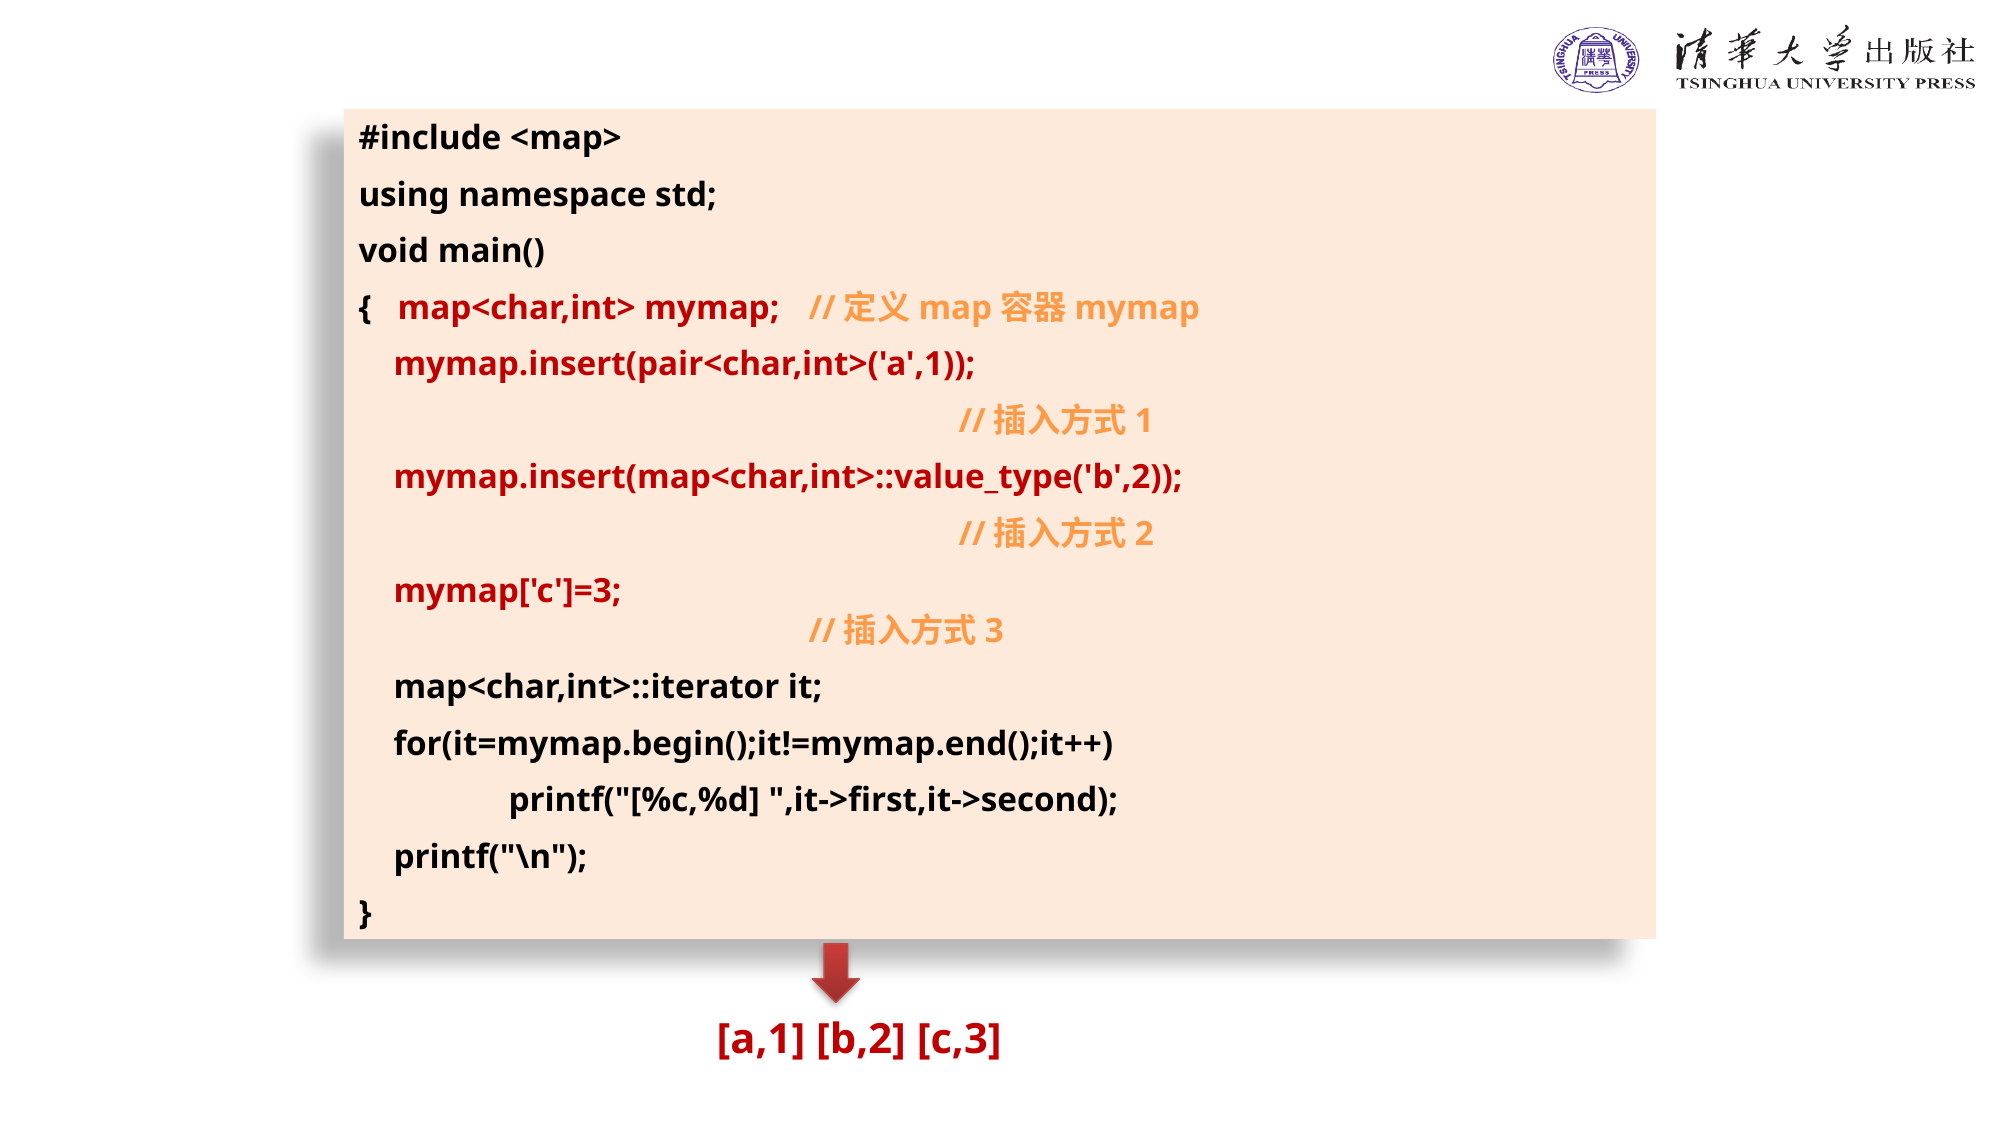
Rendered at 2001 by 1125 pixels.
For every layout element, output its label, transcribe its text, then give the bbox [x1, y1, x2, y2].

text_box [a,1] [b,2] [c,3] [624, 1014, 1094, 1069]
picture [1504, 0, 2001, 144]
text_box [811, 943, 861, 1003]
text_box #include <map> using namespace std; void main() { map<char,int> mymap; //定义map容器mymap mymap.insert(pair<char,int>('a',1)); //插入方式1 mymap.insert(map<char,int>::value_type('b',2)); //插入方式2 mymap['c']=3; //插入方式3 map<char,int>::iterator it; for(it=mymap.begin();it!=mymap.end();it++) printf("[%c,%d] ",it->first,it->second); printf("\n"); } [343, 108, 1657, 940]
